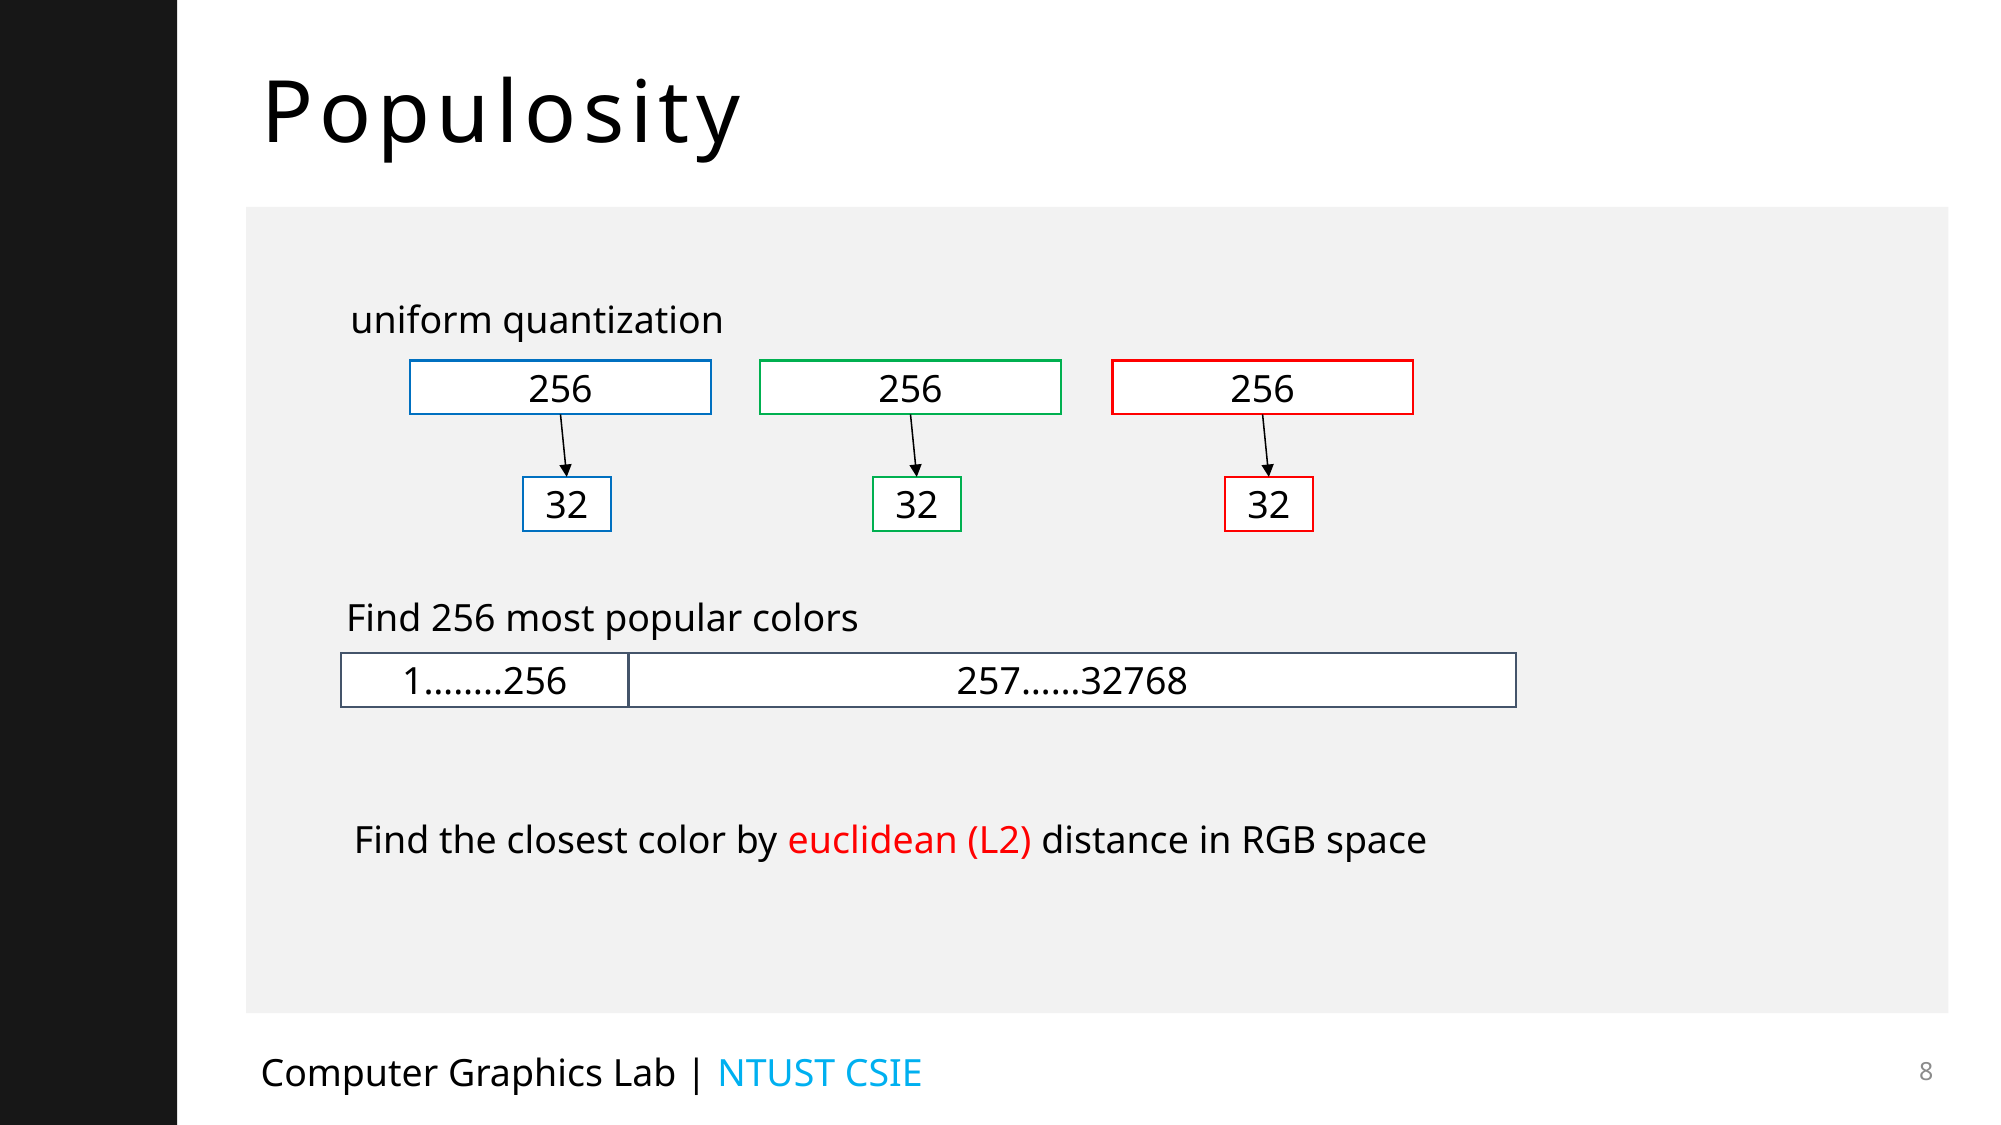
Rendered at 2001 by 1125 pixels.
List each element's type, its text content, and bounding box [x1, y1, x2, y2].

text_box 1……..256 [340, 652, 628, 708]
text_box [560, 414, 567, 477]
text_box Find 256 most popular colors [331, 586, 875, 647]
text_box 256 [1111, 359, 1414, 415]
title Populosity [246, 59, 1949, 169]
text_box 32 [522, 476, 612, 532]
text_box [1262, 414, 1269, 477]
text_box 256 [759, 359, 1062, 415]
text_box 32 [872, 476, 962, 532]
text_box 257……32768 [628, 652, 1517, 708]
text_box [910, 414, 917, 477]
text_box 256 [409, 359, 712, 415]
text_box 32 [1224, 476, 1314, 532]
text_box uniform quantization [335, 288, 740, 349]
